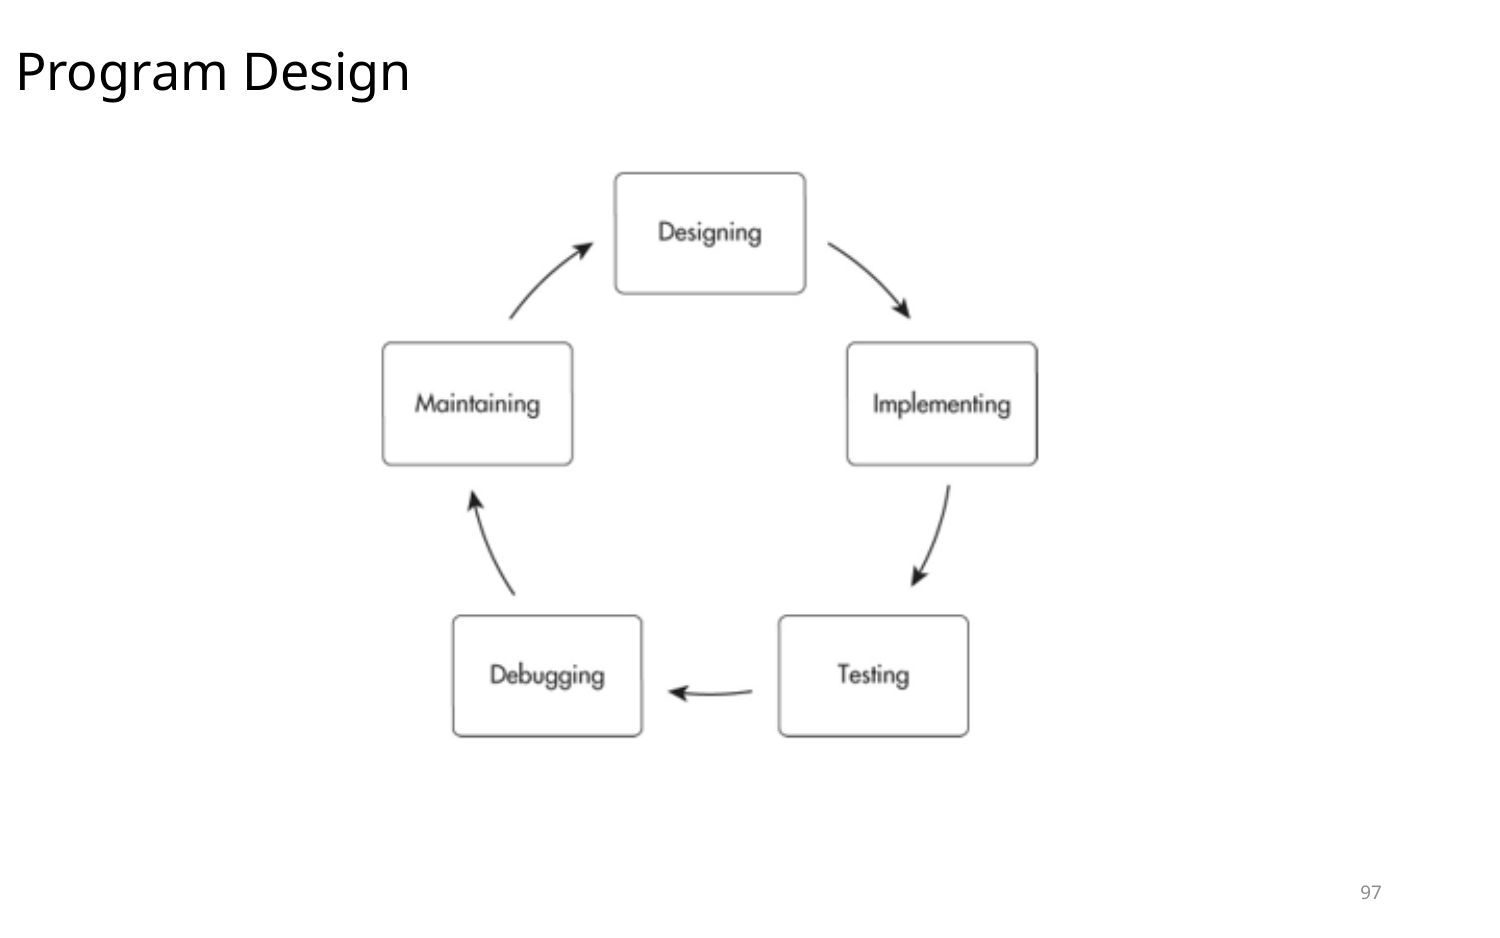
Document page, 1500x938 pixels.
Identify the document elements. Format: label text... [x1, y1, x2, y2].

slide_number 97 [1059, 868, 1397, 919]
title Program Design [0, 20, 1295, 126]
picture [353, 133, 1147, 805]
